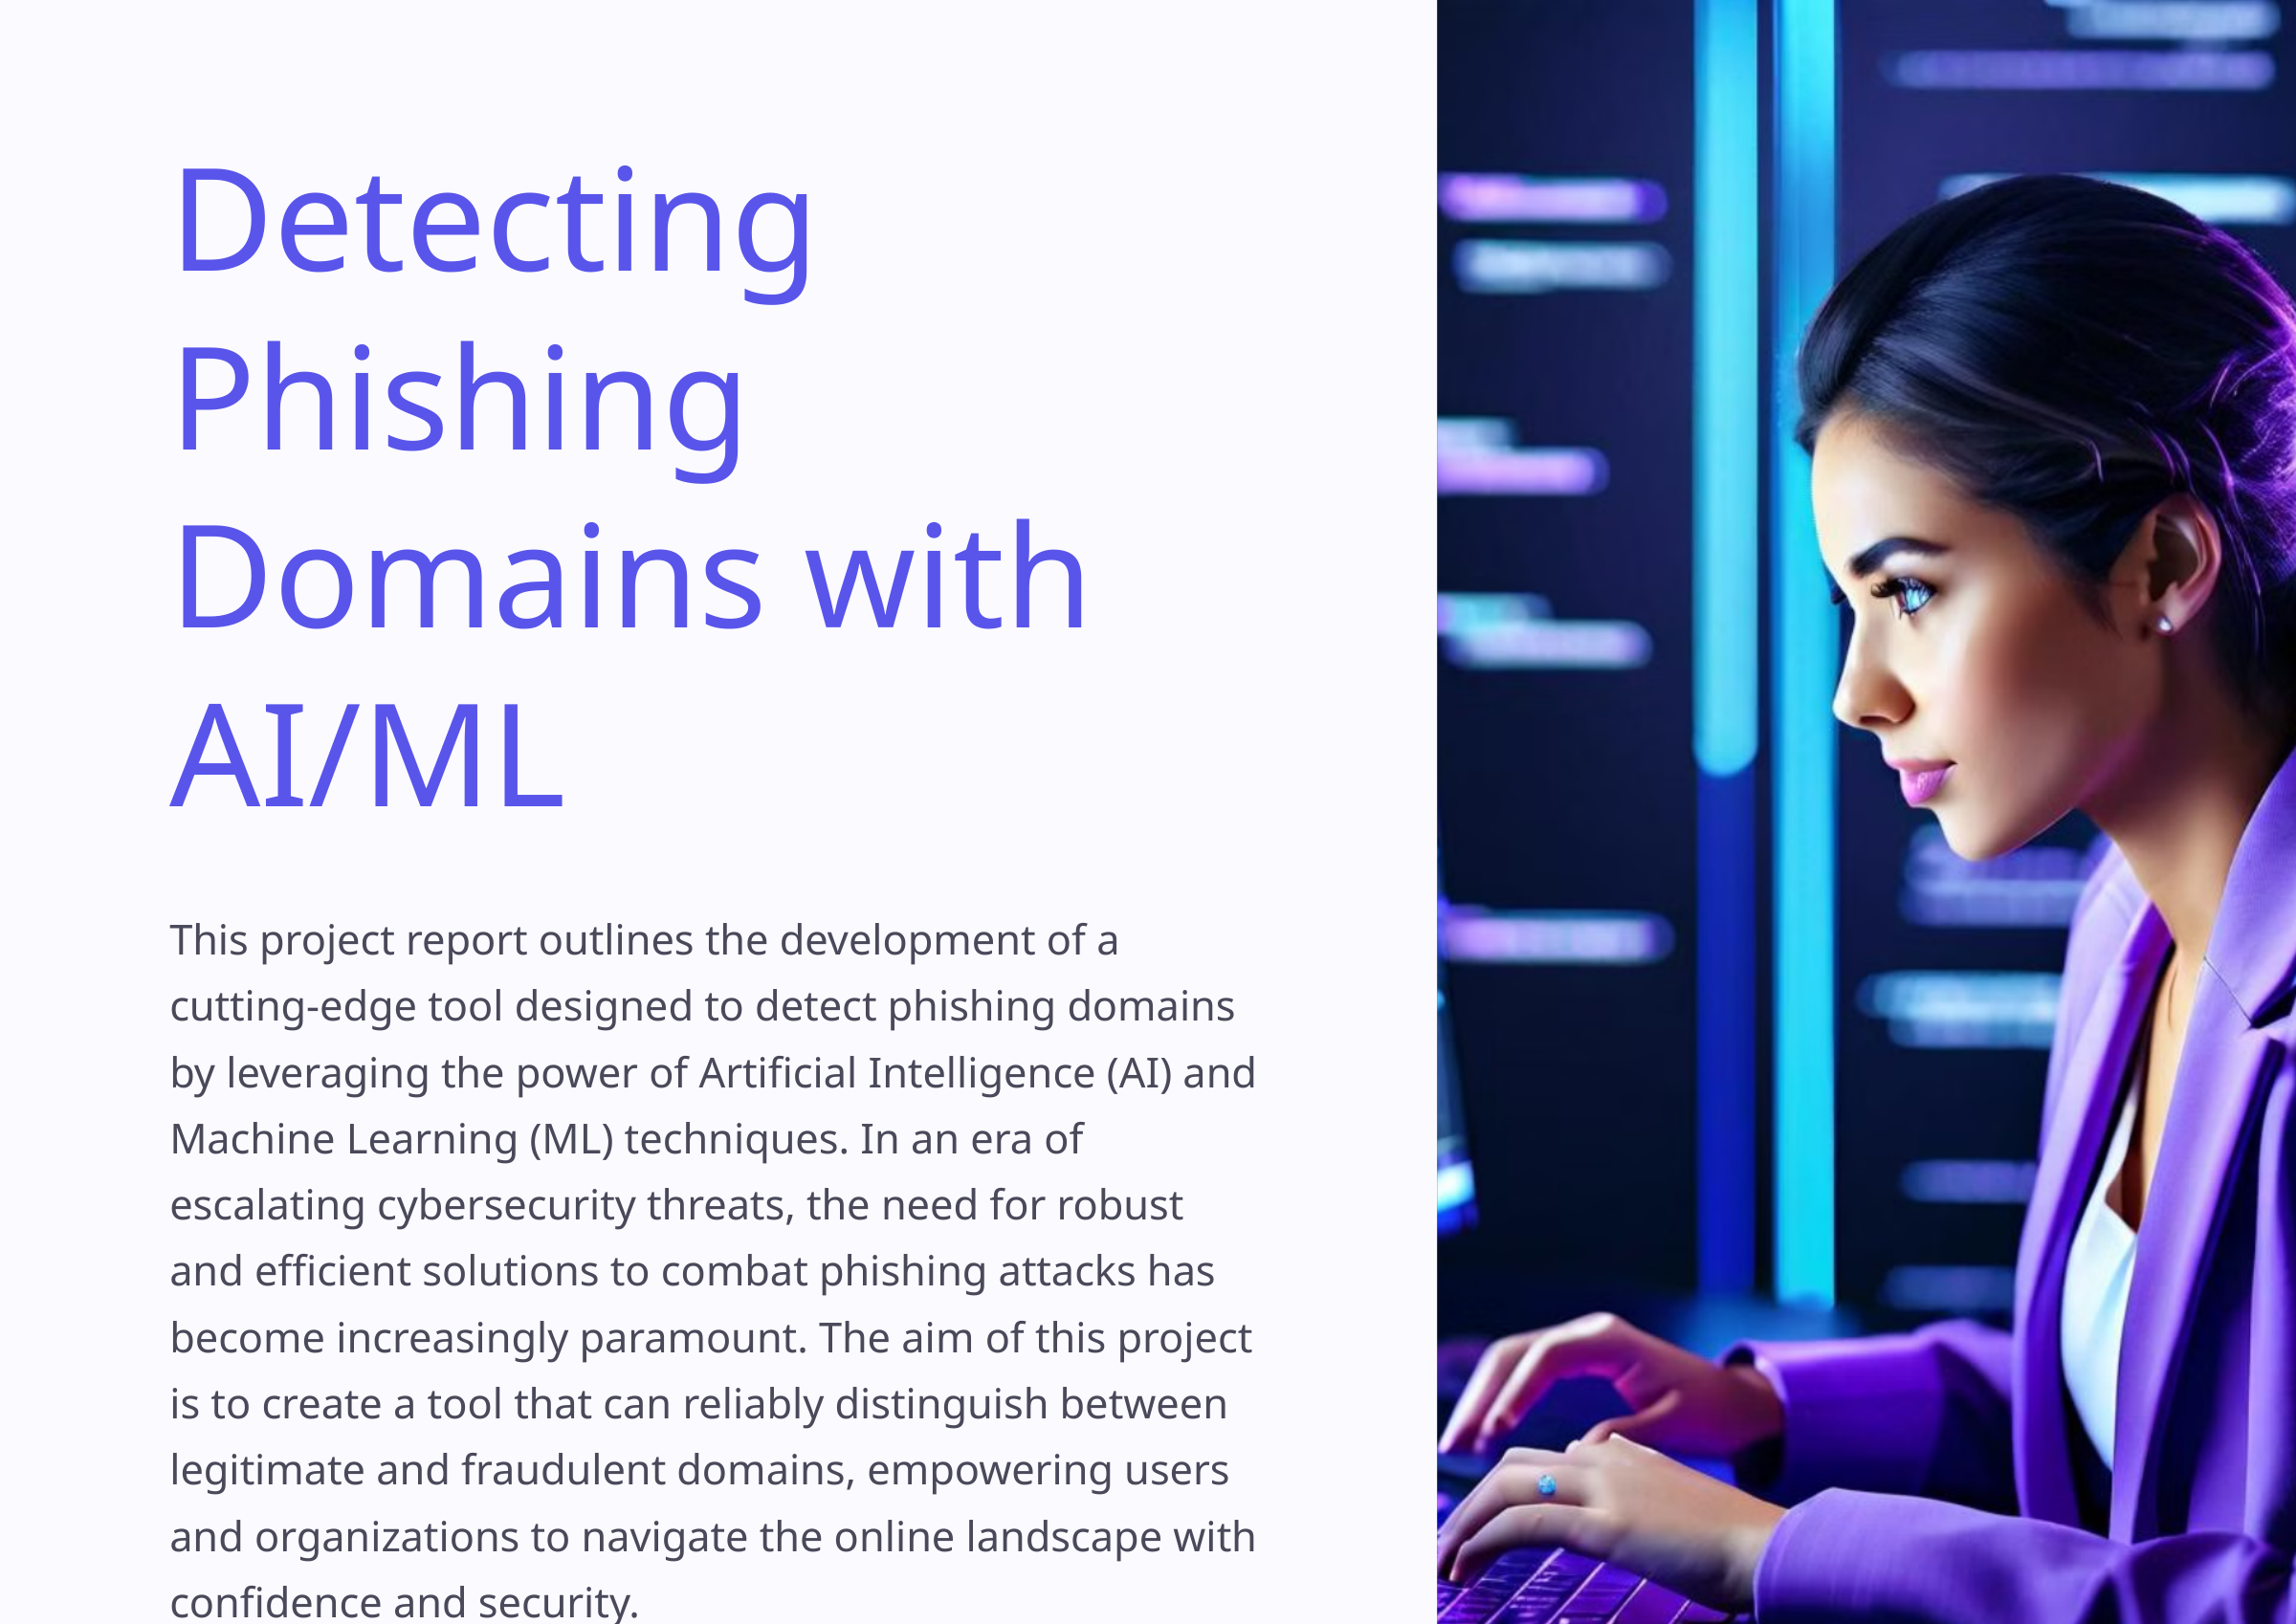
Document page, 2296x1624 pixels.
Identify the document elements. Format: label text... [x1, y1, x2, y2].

text_box This project report outlines the development of a cutting-edge tool designed to detect phishing domains by leveraging the power of Artificial Intelligence (AI) and Machine Learning (ML) techniques. In an era of escalating cybersecurity threats, the need for robust and efficient solutions to combat phishing attacks has become increasingly paramount. The aim of this project is to create a tool that can reliably distinguish between legitimate and fraudulent domains, empowering users and organizations to navigate the online landscape with confidence and security. [155, 889, 1280, 1619]
text_box [0, 0, 1436, 1624]
picture [1436, 0, 2296, 1624]
text_box Detecting Phishing Domains with AI/ML [155, 113, 1280, 828]
